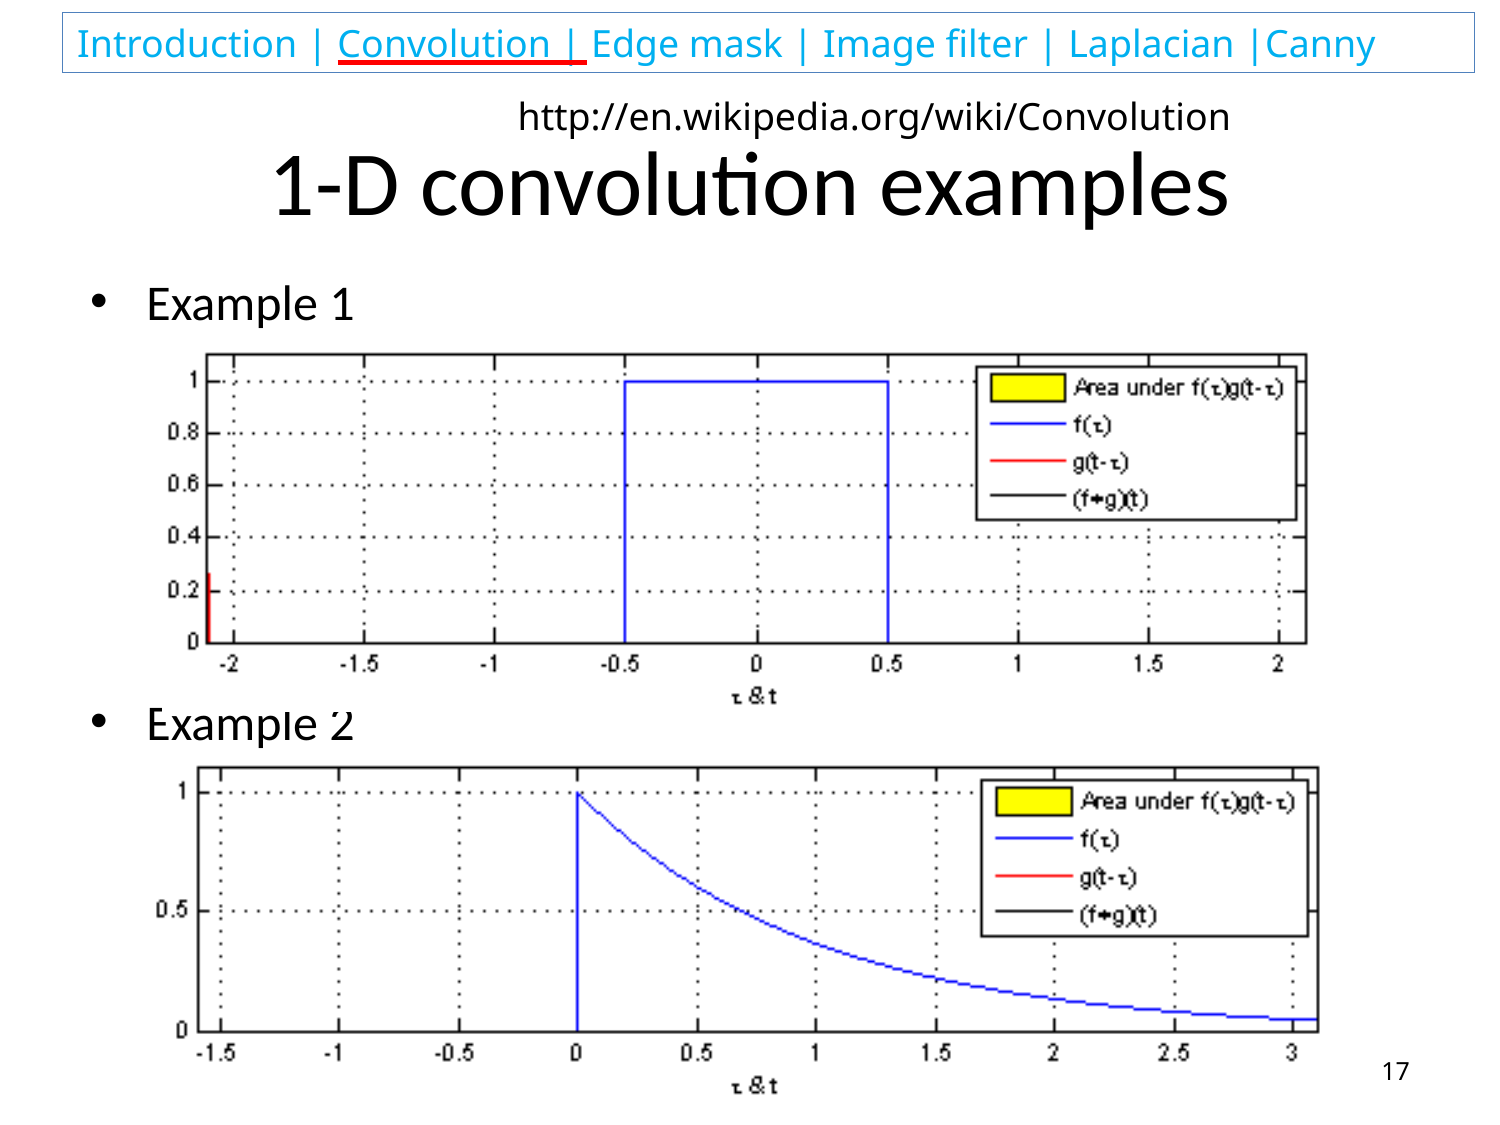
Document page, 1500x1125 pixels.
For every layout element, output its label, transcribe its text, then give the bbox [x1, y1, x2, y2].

text_box http://en.wikipedia.org/wiki/Convolution [502, 85, 1247, 146]
picture [149, 762, 1326, 1102]
picture [162, 349, 1313, 712]
slide_number 17 [1329, 1042, 1425, 1103]
title 1-D convolution examples [75, 85, 1425, 273]
list Example 1 Example 2 [75, 262, 738, 1006]
